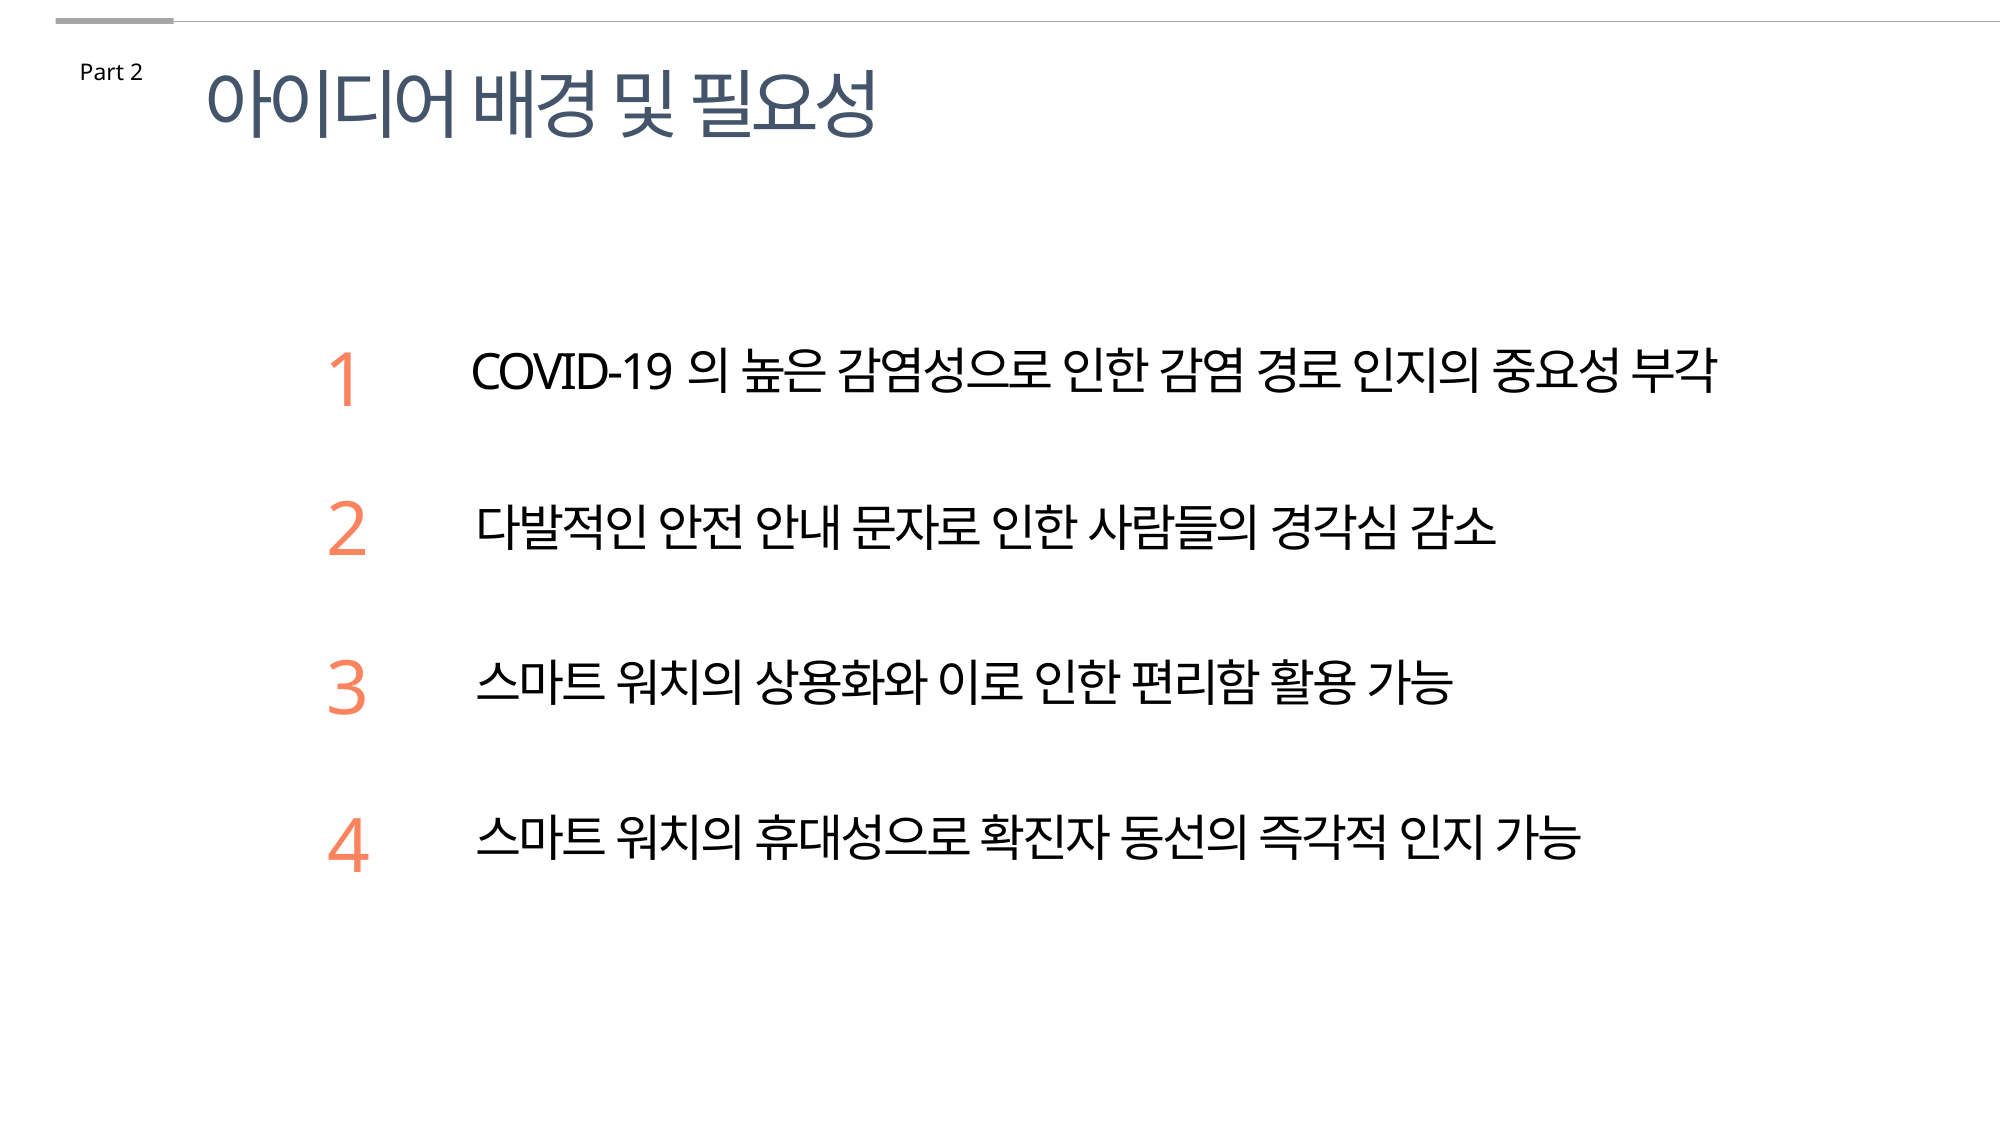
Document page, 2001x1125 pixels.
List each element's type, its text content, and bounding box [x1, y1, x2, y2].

text_box 3 [311, 632, 385, 738]
text_box 2 [311, 472, 385, 578]
text_box 스마트 워치의 휴대성으로 확진자 동선의 즉각적 인지 가능 [460, 798, 1599, 874]
text_box 1 [309, 324, 383, 429]
text_box Part 2 [64, 50, 159, 93]
text_box 다발적인 안전 안내 문자로 인한 사람들의 경각심 감소 [460, 488, 1513, 564]
text_box 스마트 워치의 상용화와 이로 인한 편리함 활용 가능 [460, 644, 1470, 720]
text_box 아이디어 배경 및 필요성 [190, 50, 898, 155]
text_box 4 [312, 790, 385, 895]
text_box [55, 17, 175, 25]
text_box COVID-19의 높은 감염성으로 인한 감염 경로 인지의 중요성 부각 [455, 332, 1735, 408]
